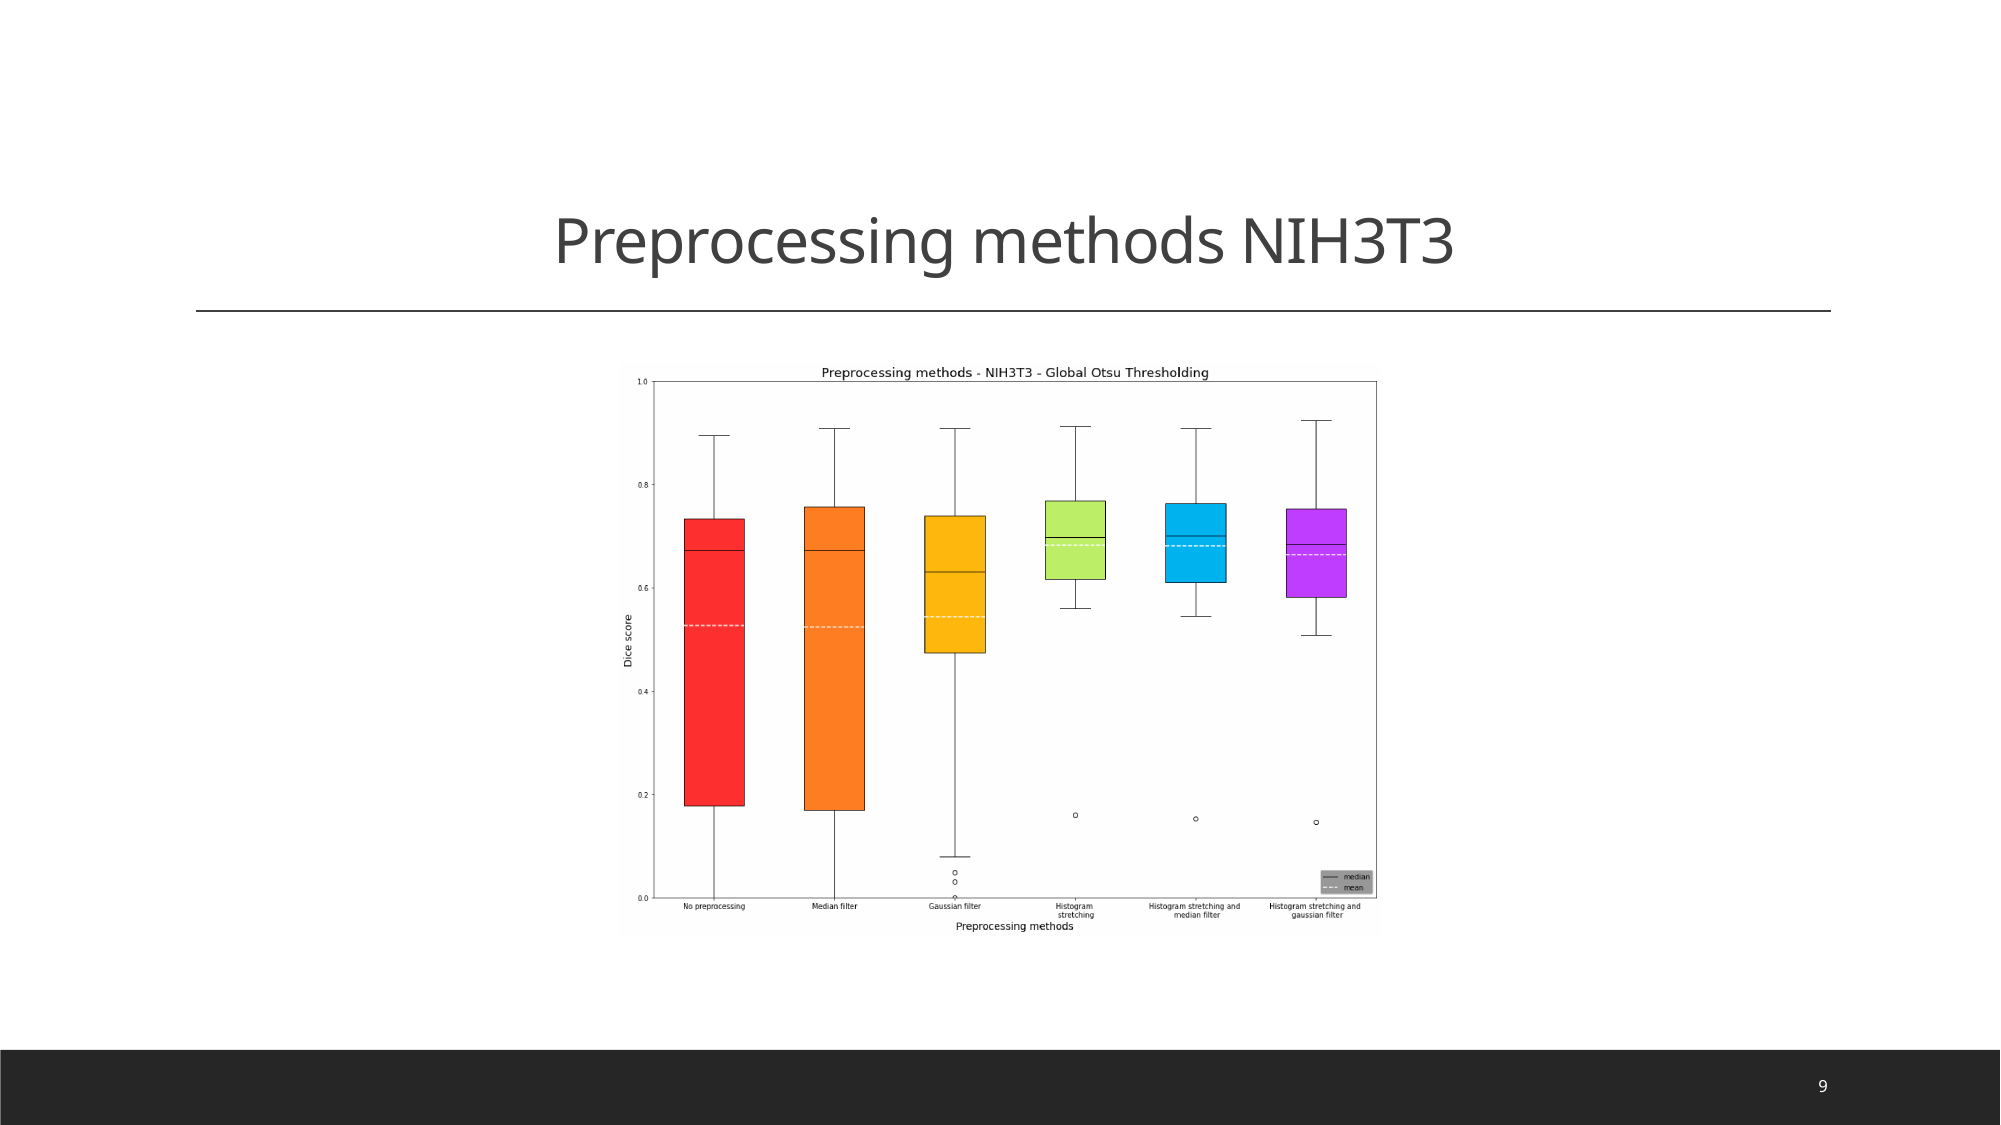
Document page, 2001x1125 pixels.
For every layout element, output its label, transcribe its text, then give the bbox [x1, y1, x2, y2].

slide_number 9 [1803, 1057, 1932, 1118]
title Preprocessing methods NIH3T3 [180, 47, 1830, 285]
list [618, 361, 1382, 936]
